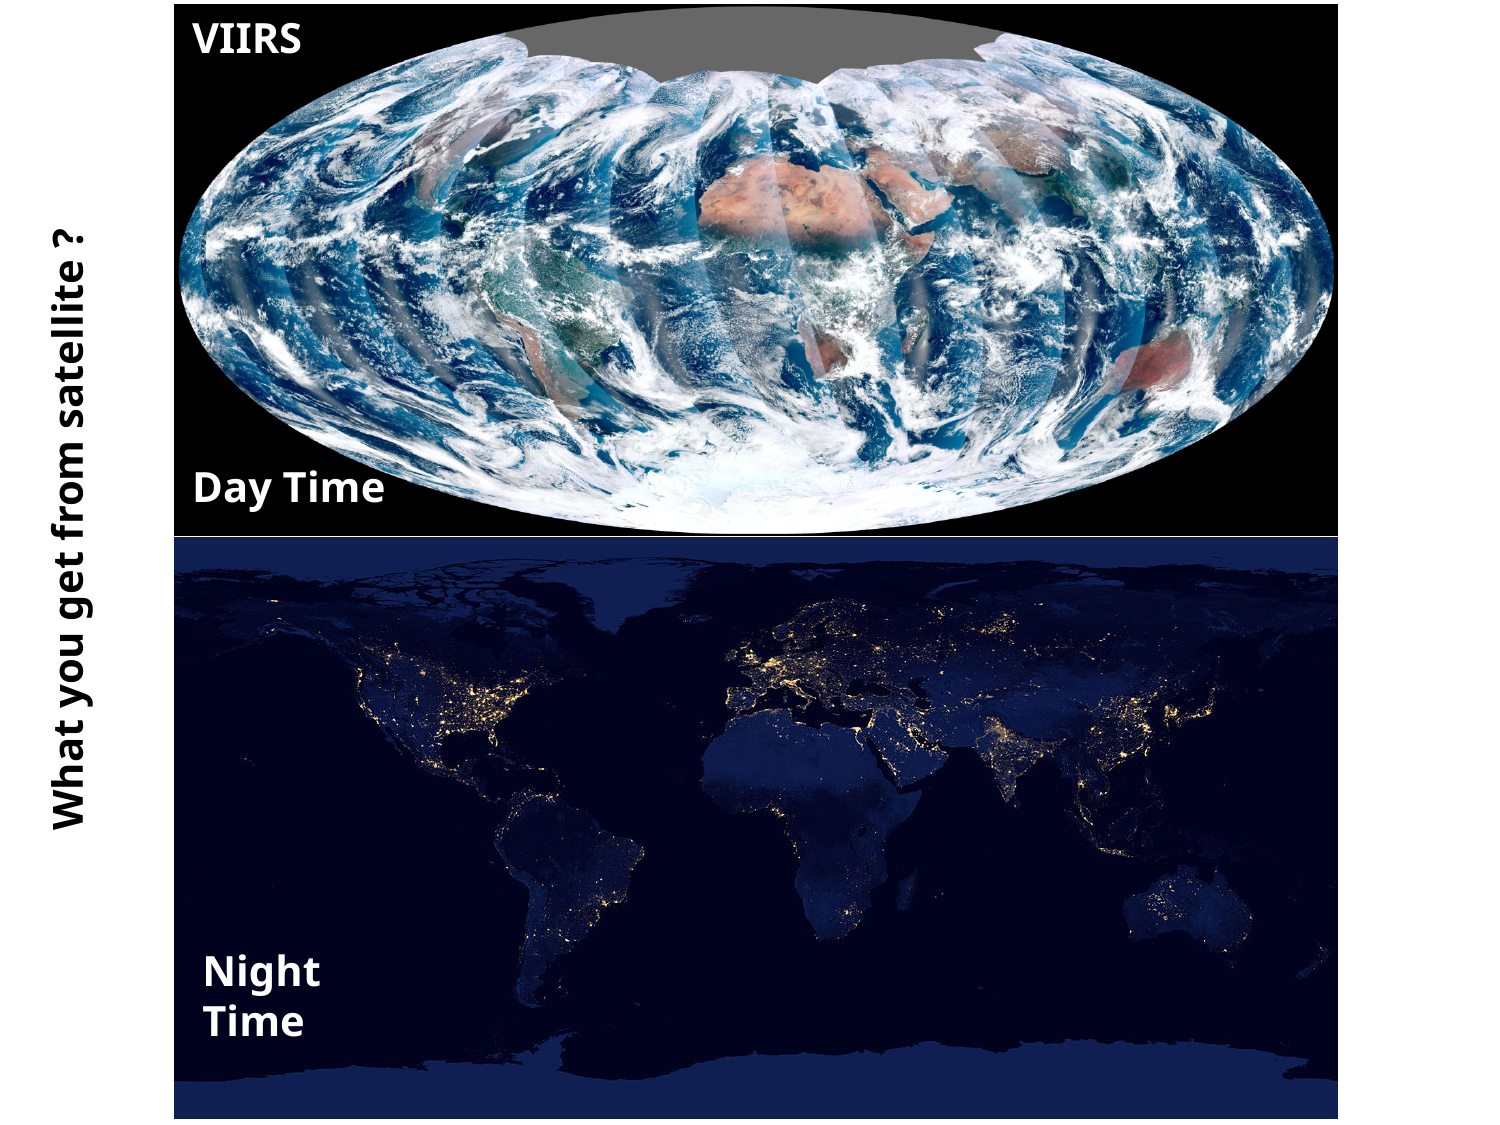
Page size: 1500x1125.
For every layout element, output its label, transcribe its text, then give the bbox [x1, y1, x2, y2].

picture [174, 4, 1338, 536]
picture [174, 537, 1338, 1120]
text_box What you get from satellite ? [33, 200, 99, 848]
